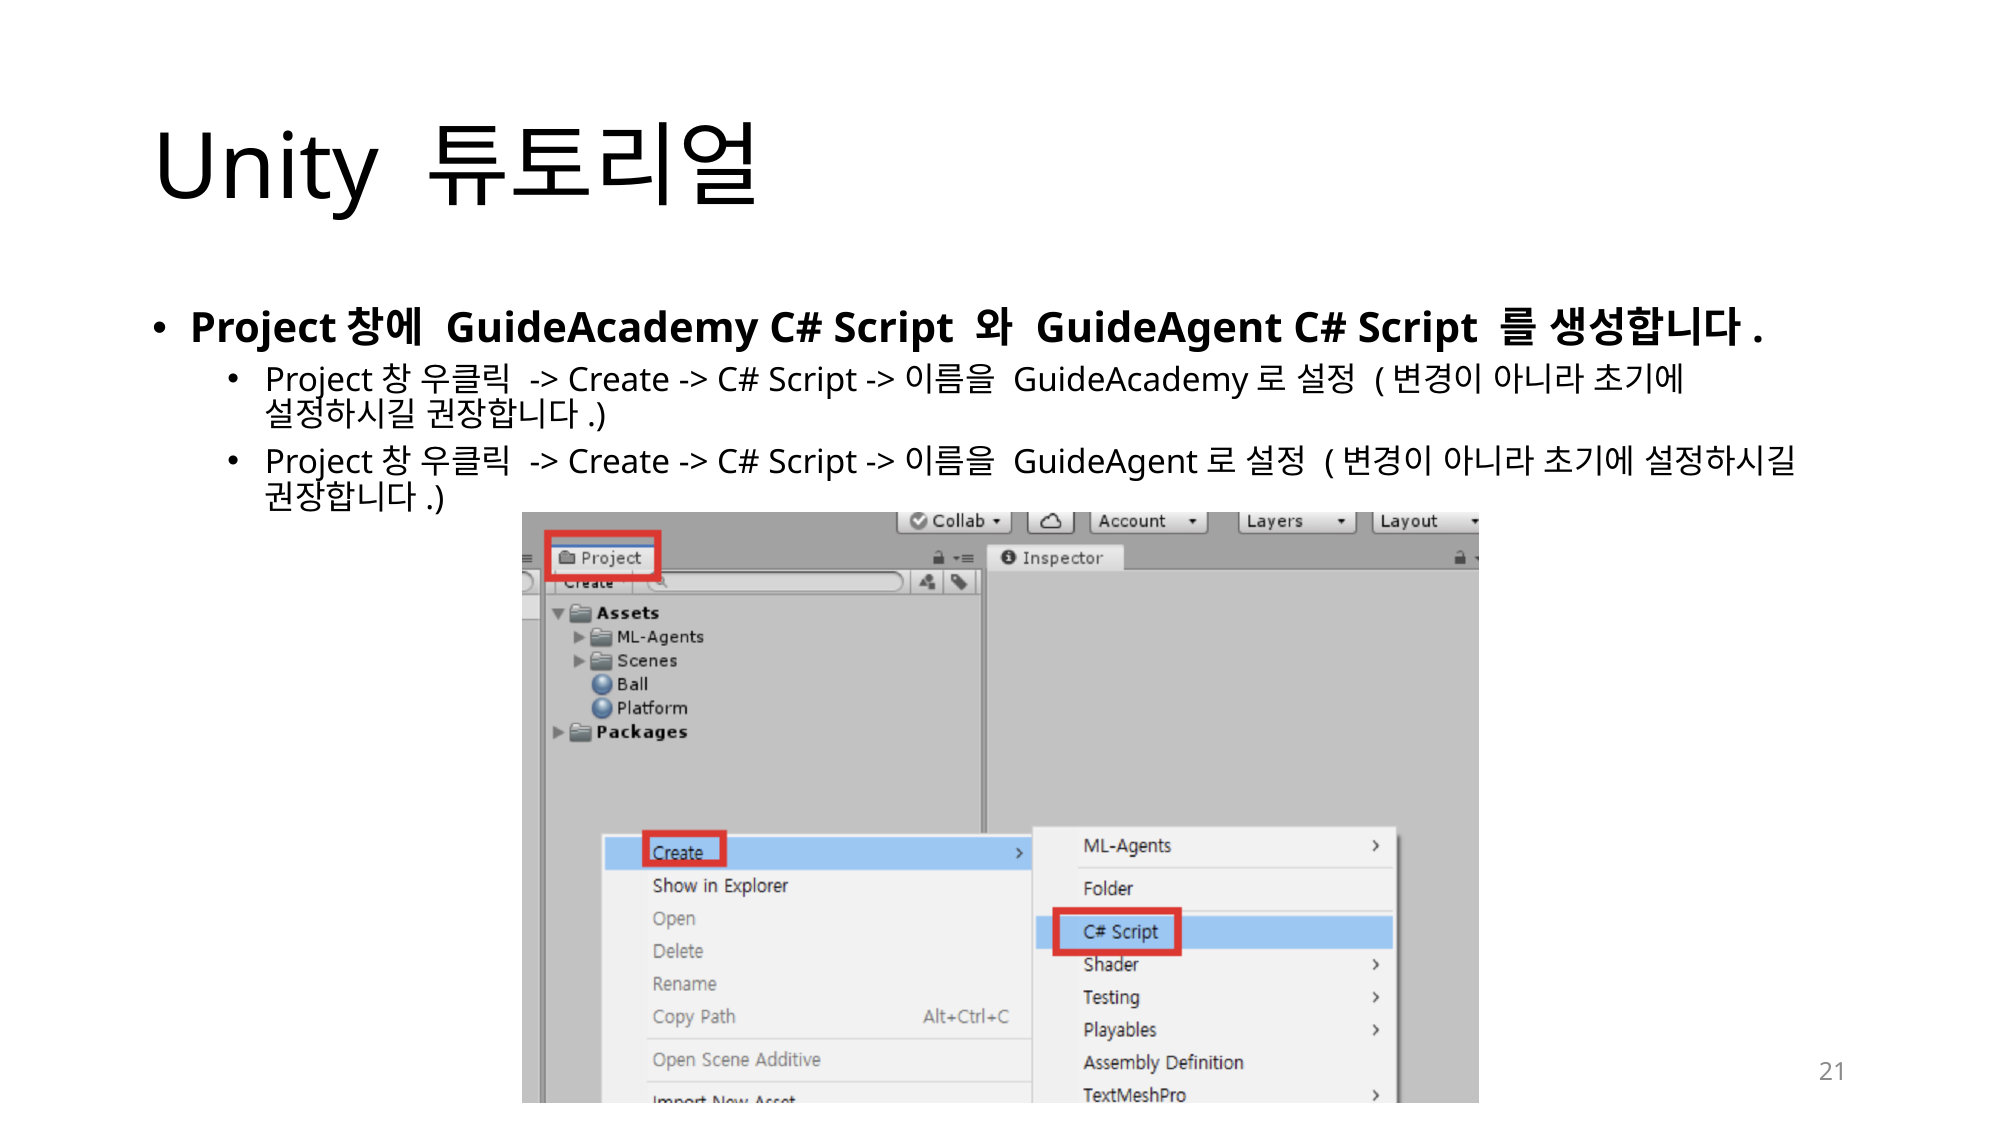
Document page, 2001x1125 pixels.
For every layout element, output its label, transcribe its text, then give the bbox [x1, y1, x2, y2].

slide_number 21 [1480, 1042, 1863, 1103]
picture [520, 507, 1480, 1103]
list Project창에 GuideAcademy C# Script 와 GuideAgent C# Script 를 생성합니다. Project창 우클릭 -> Create -> C# Script ->이름을 GuideAcademy로 설정 (변경이 아니라 초기에 설정하시길 권장합니다.) Project창 우클릭 -> Create -> C# Script ->이름을 GuideAgent로 설정 (변경이 아니라 초기에 설정하시길 권장합니다.) [137, 299, 1863, 1014]
title Unity 튜토리얼 [137, 59, 1863, 278]
